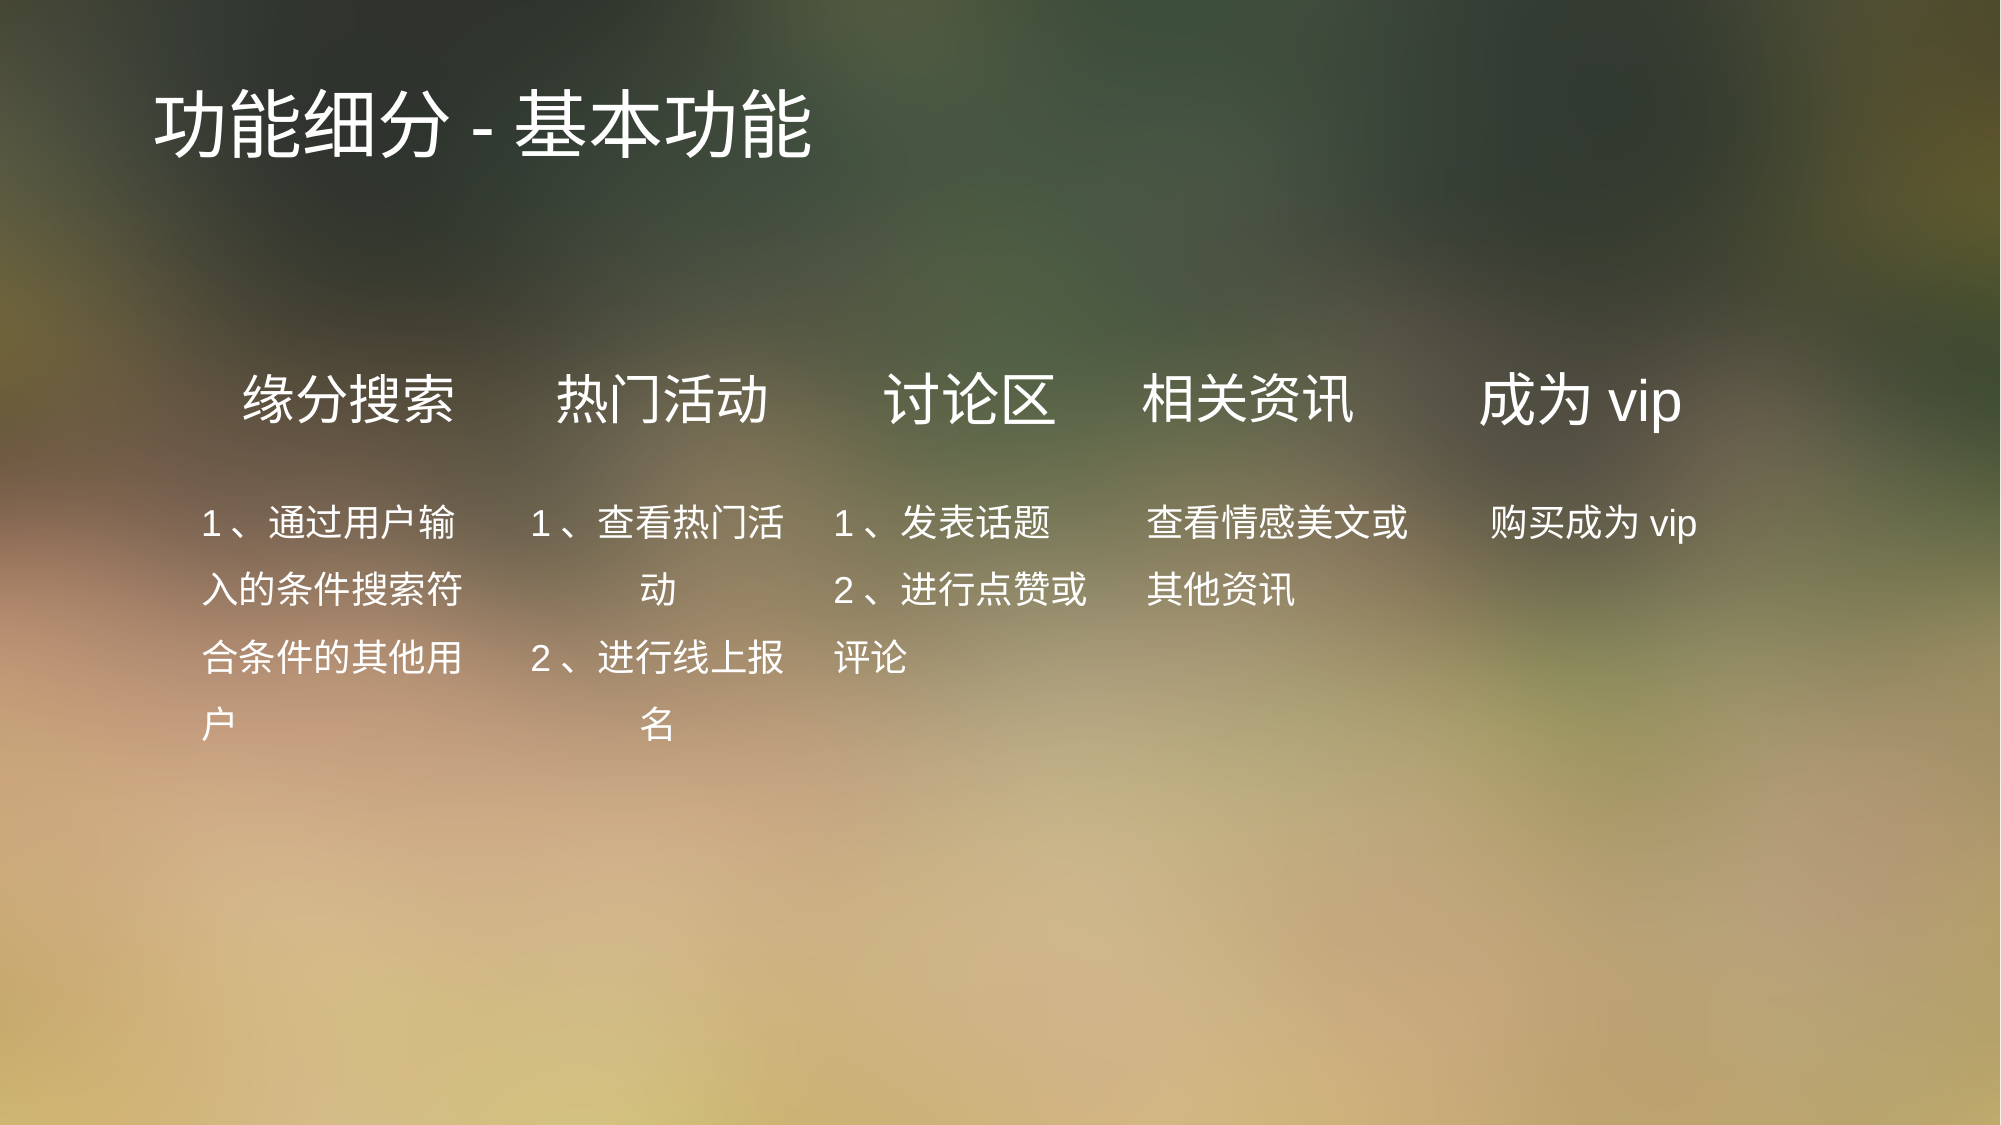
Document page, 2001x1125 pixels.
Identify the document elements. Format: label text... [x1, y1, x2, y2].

text_box 购买成为vip [1433, 469, 1755, 803]
text_box 1、发表话题 2、进行点赞或评论 [818, 469, 1131, 803]
text_box 热门活动 [533, 359, 791, 445]
picture [0, 0, 2001, 1125]
text_box 缘分搜索 [223, 359, 474, 445]
title 功能细分-基本功能 [137, 59, 1863, 197]
text_box 1、查看热门活动 2、进行线上报名 [497, 469, 818, 803]
text_box 成为vip [1452, 359, 1710, 445]
text_box 1、通过用户输入的条件搜索符合条件的其他用户 [186, 469, 497, 803]
text_box 查看情感美文或其他资讯 [1131, 469, 1433, 803]
text_box 相关资讯 [1119, 358, 1377, 445]
text_box 讨论区 [841, 359, 1099, 445]
